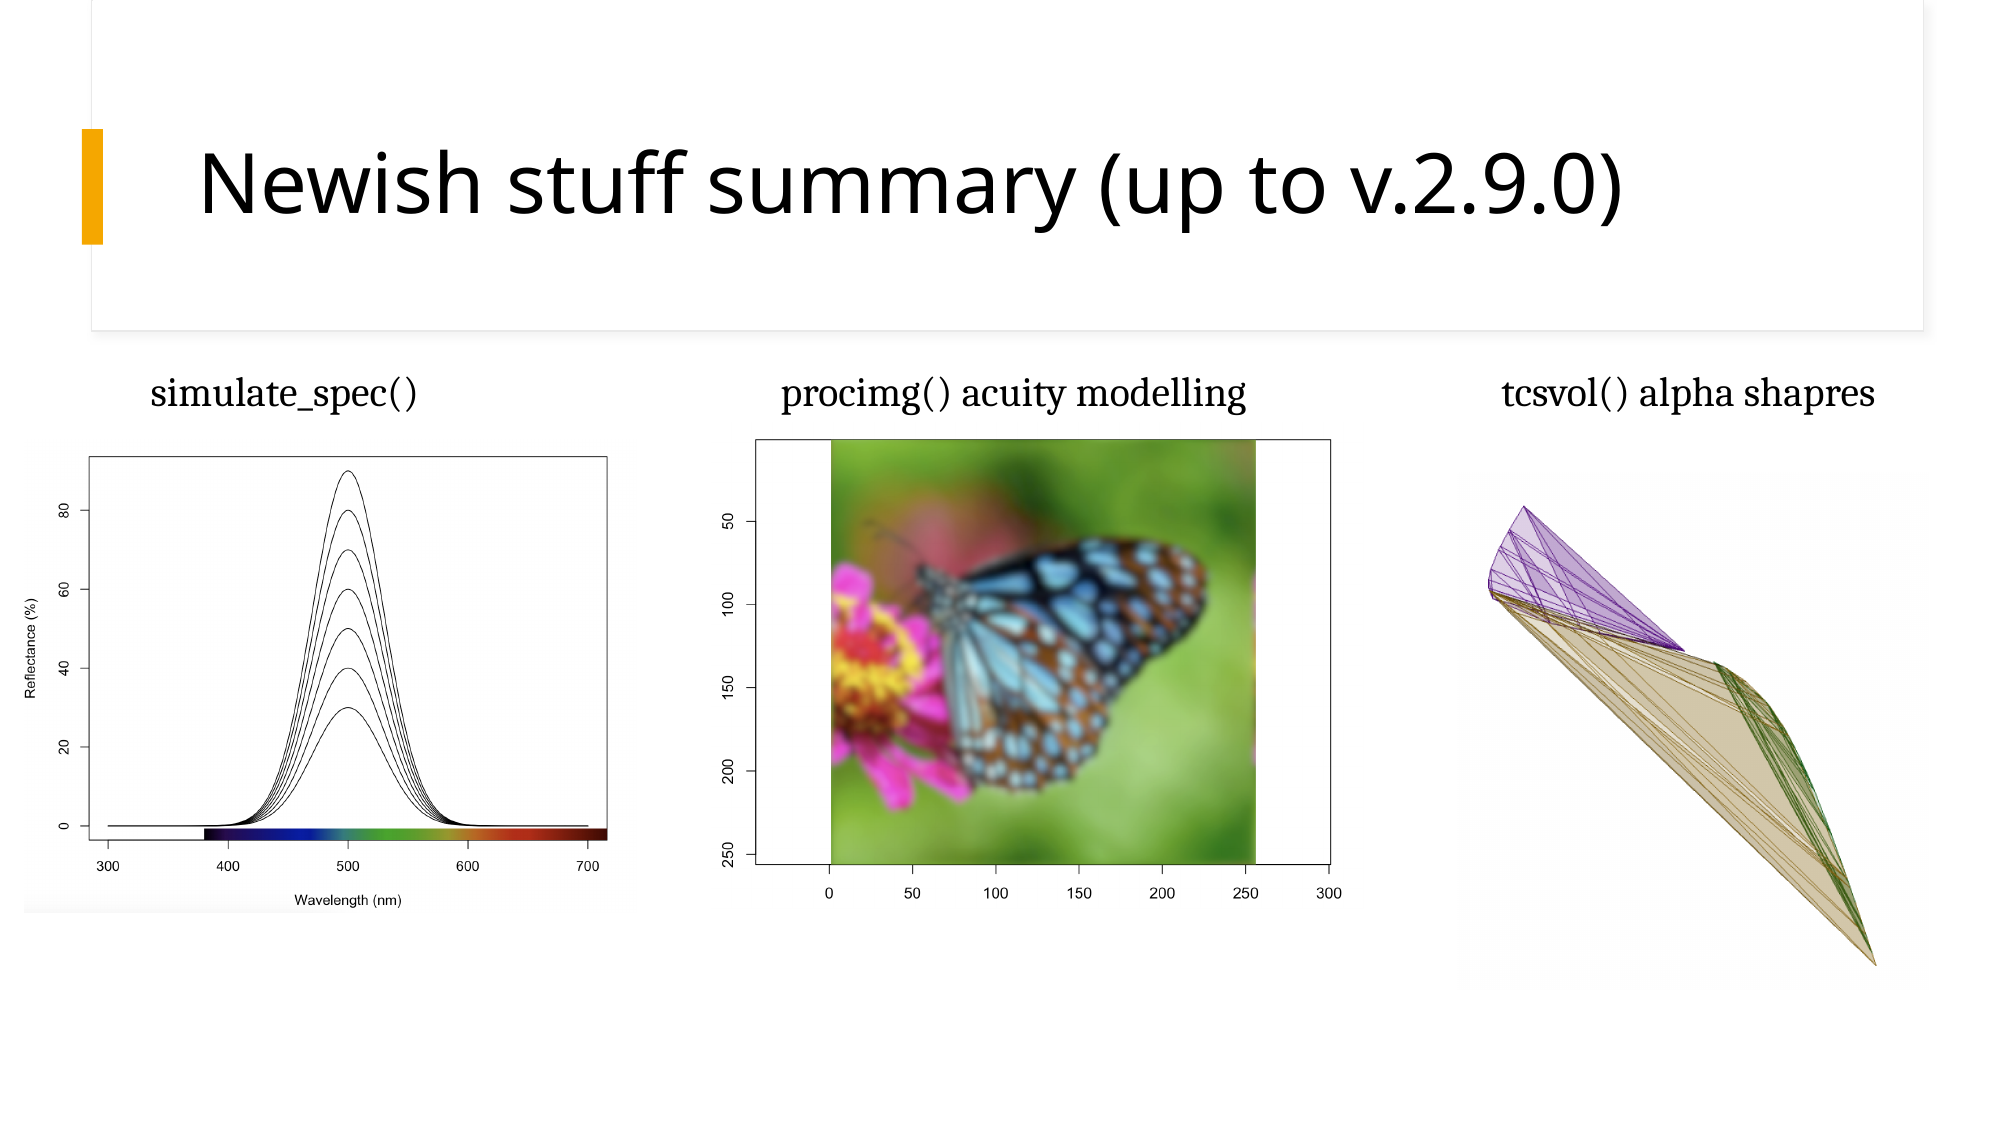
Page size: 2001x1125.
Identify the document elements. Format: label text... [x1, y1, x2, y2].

text_box tcsvol() alpha shapres [1486, 357, 2000, 423]
text_box procimg() acuity modelling [765, 356, 1433, 422]
picture [24, 439, 637, 913]
picture [1457, 472, 1929, 990]
text_box simulate_spec() [135, 356, 545, 422]
picture [711, 422, 1364, 909]
title Newish stuff summary (up to v.2.9.0) [183, 90, 1851, 284]
